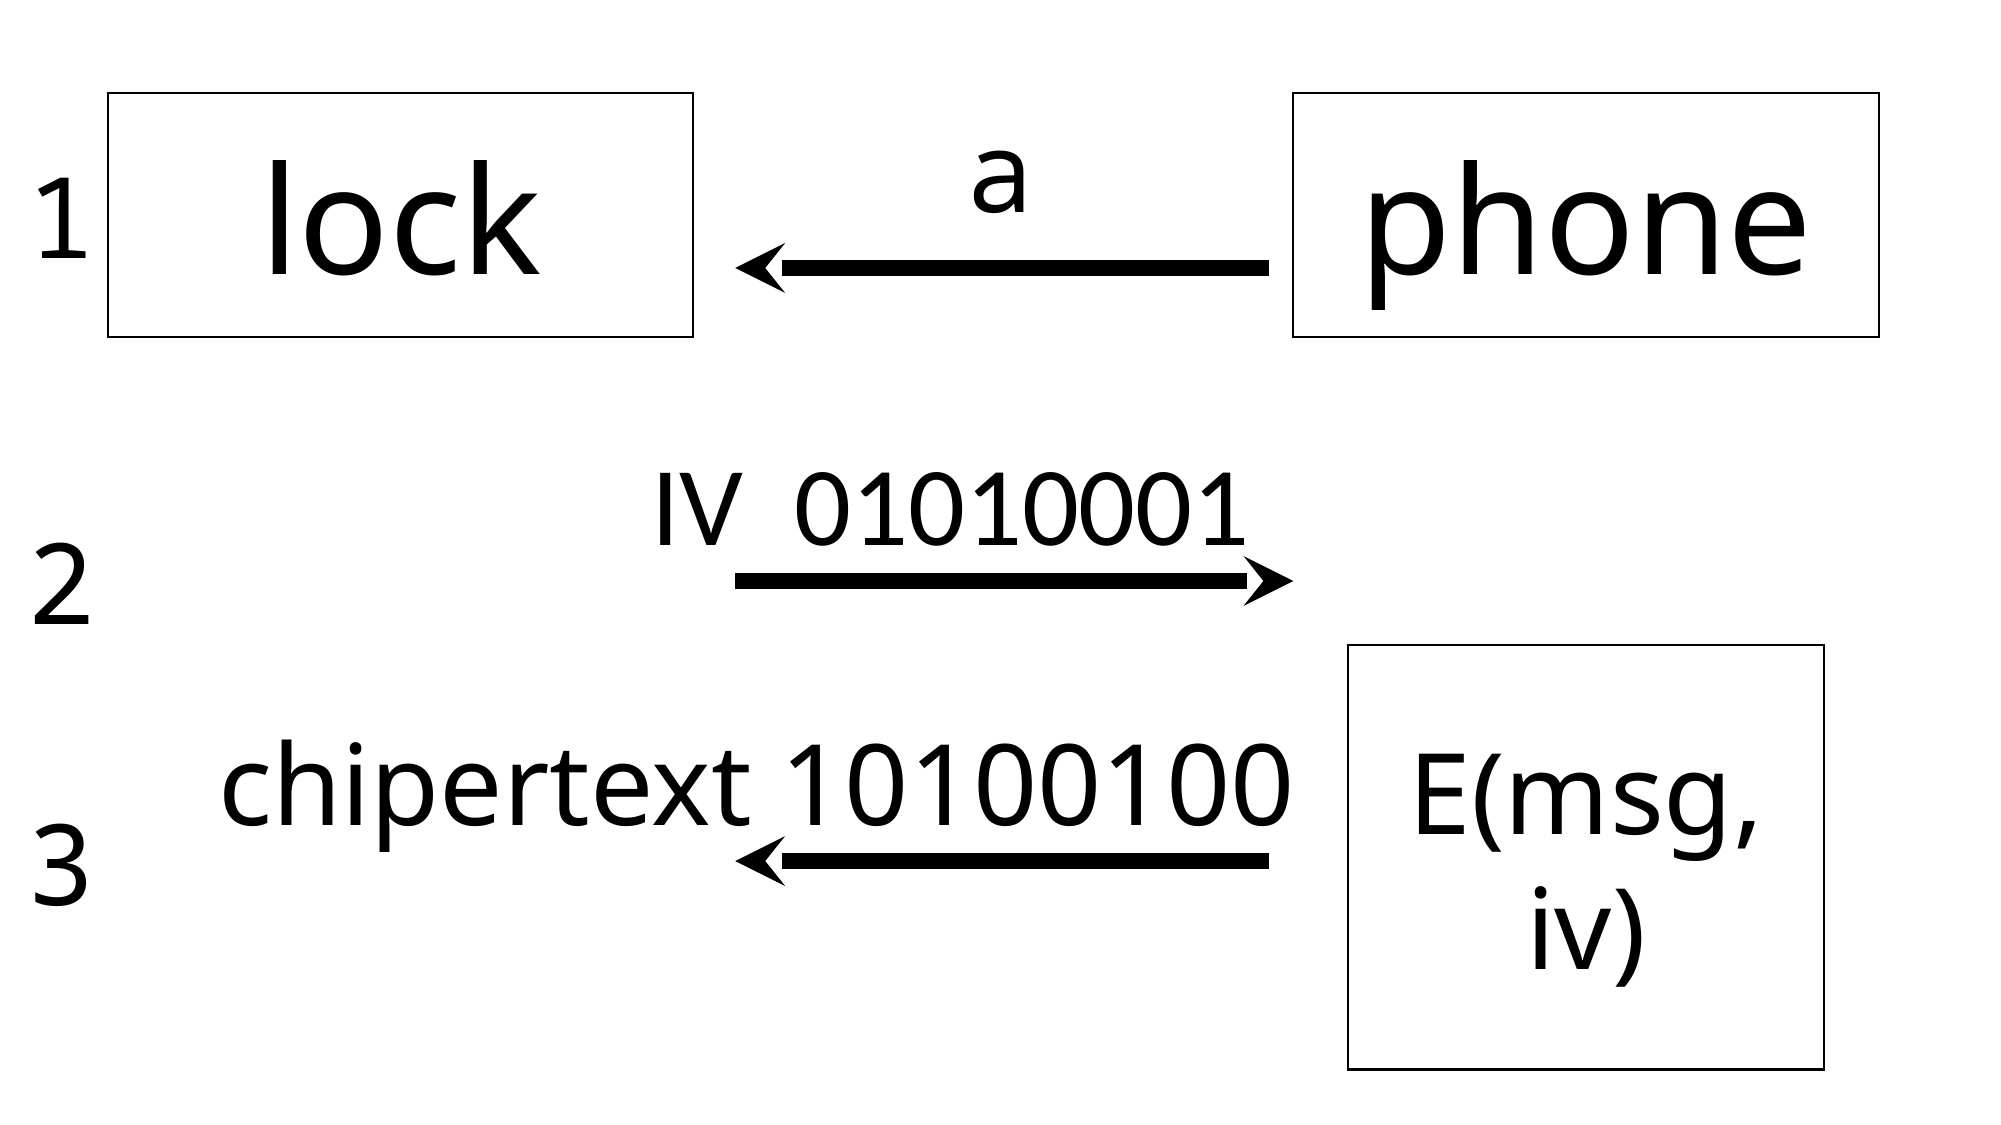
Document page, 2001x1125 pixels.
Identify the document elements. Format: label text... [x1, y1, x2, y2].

text_box 2 [12, 505, 111, 655]
text_box lock [107, 92, 694, 338]
text_box E(msg, iv) [1347, 644, 1825, 1071]
text_box phone [1292, 92, 1880, 338]
text_box IV 01010001 [636, 425, 1266, 576]
text_box 3 [12, 785, 111, 935]
text_box 1 [12, 138, 111, 289]
text_box chipertext 10100100 [203, 705, 1310, 856]
text_box a [951, 92, 1049, 243]
